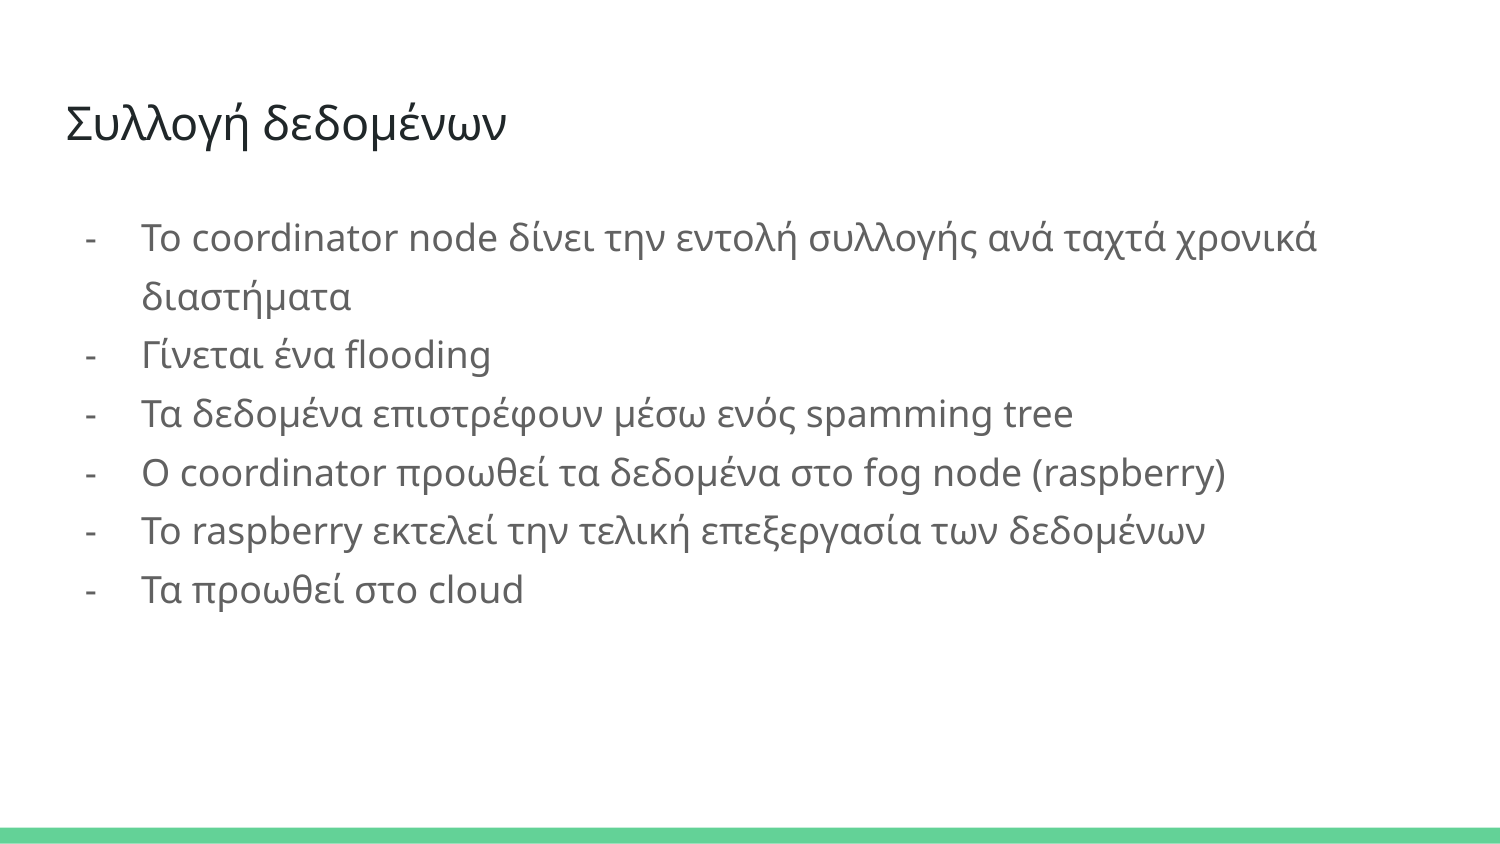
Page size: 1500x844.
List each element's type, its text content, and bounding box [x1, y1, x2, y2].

list To coordinator node δίνει την εντολή συλλογής ανά ταχτά χρονικά διαστήματα Γίνεται ένα flooding Τα δεδομένα επιστρέφουν μέσω ενός spamming tree Ο coordinator προωθεί τα δεδομένα στο fog node (raspberry) Το raspberry εκτελεί την τελική επεξεργασία των δεδομένων Τα προωθεί στο cloud [51, 189, 1449, 750]
title Συλλογή δεδομένων [51, 76, 1449, 171]
